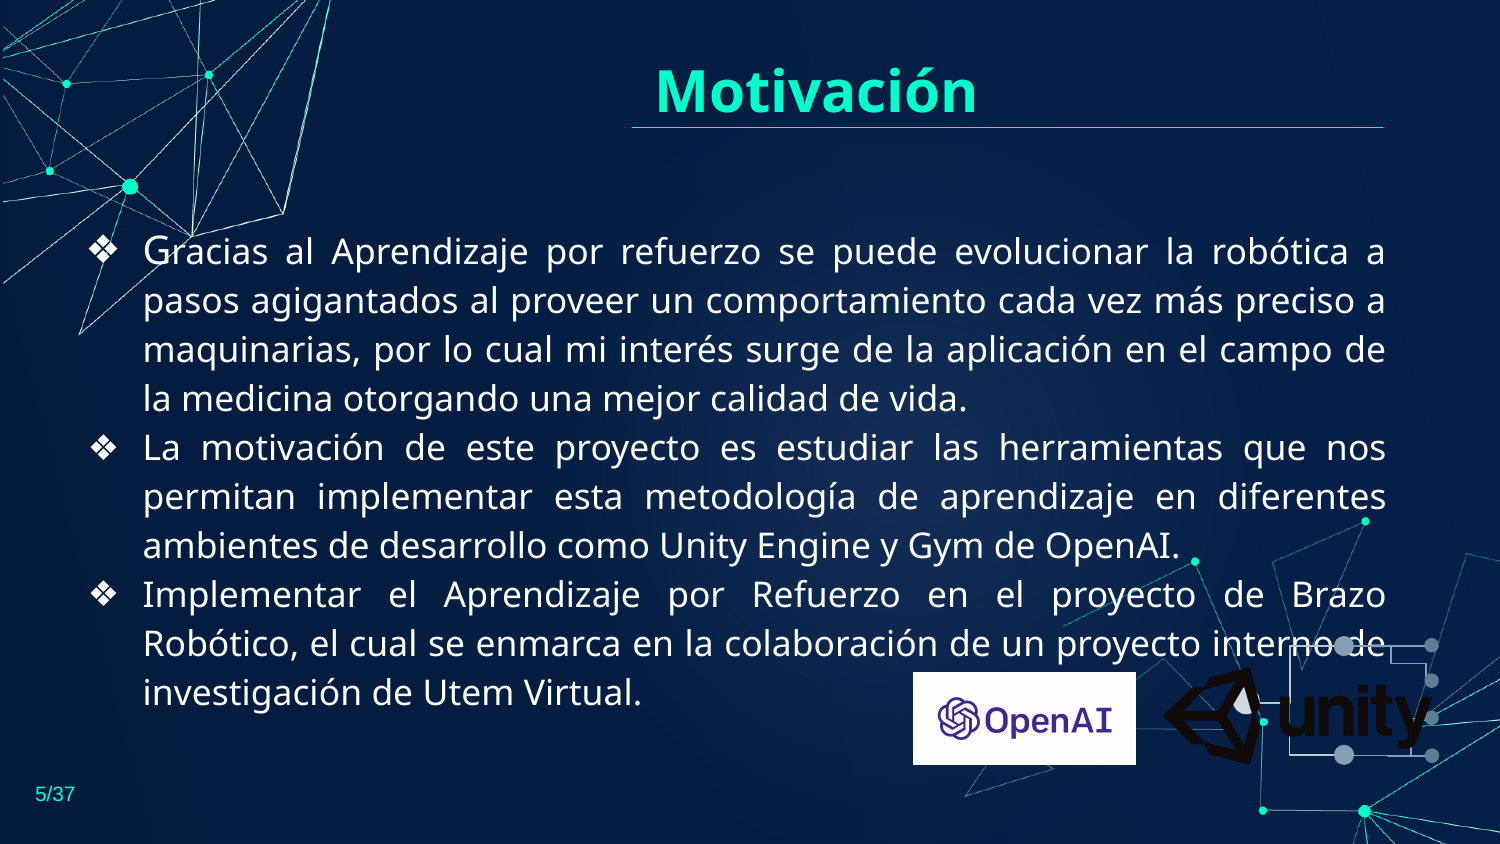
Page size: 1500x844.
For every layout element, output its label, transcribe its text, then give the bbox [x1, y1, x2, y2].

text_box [1232, 635, 1441, 766]
text_box 5/37 [20, 772, 189, 813]
title Motivación [639, 41, 1487, 140]
subtitle Gracias al Aprendizaje por refuerzo se puede evolucionar la robótica a pasos agigantados al proveer un comportamiento cada vez más preciso a maquinarias, por lo cual mi interés surge de la aplicación en el campo de la medicina otorgando una mejor calidad de vida. La motivación de este proyecto es estudiar las herramientas que nos permitan implementar esta metodología de aprendizaje en diferentes ambientes de desarrollo como Unity Engine y Gym de OpenAI. Implementar el Aprendizaje por Refuerzo en el proyecto de Brazo Robótico, el cual se enmarca en la colaboración de un proyecto interno de investigación de Utem Virtual. [52, 202, 1403, 655]
picture [0, 0, 1500, 844]
